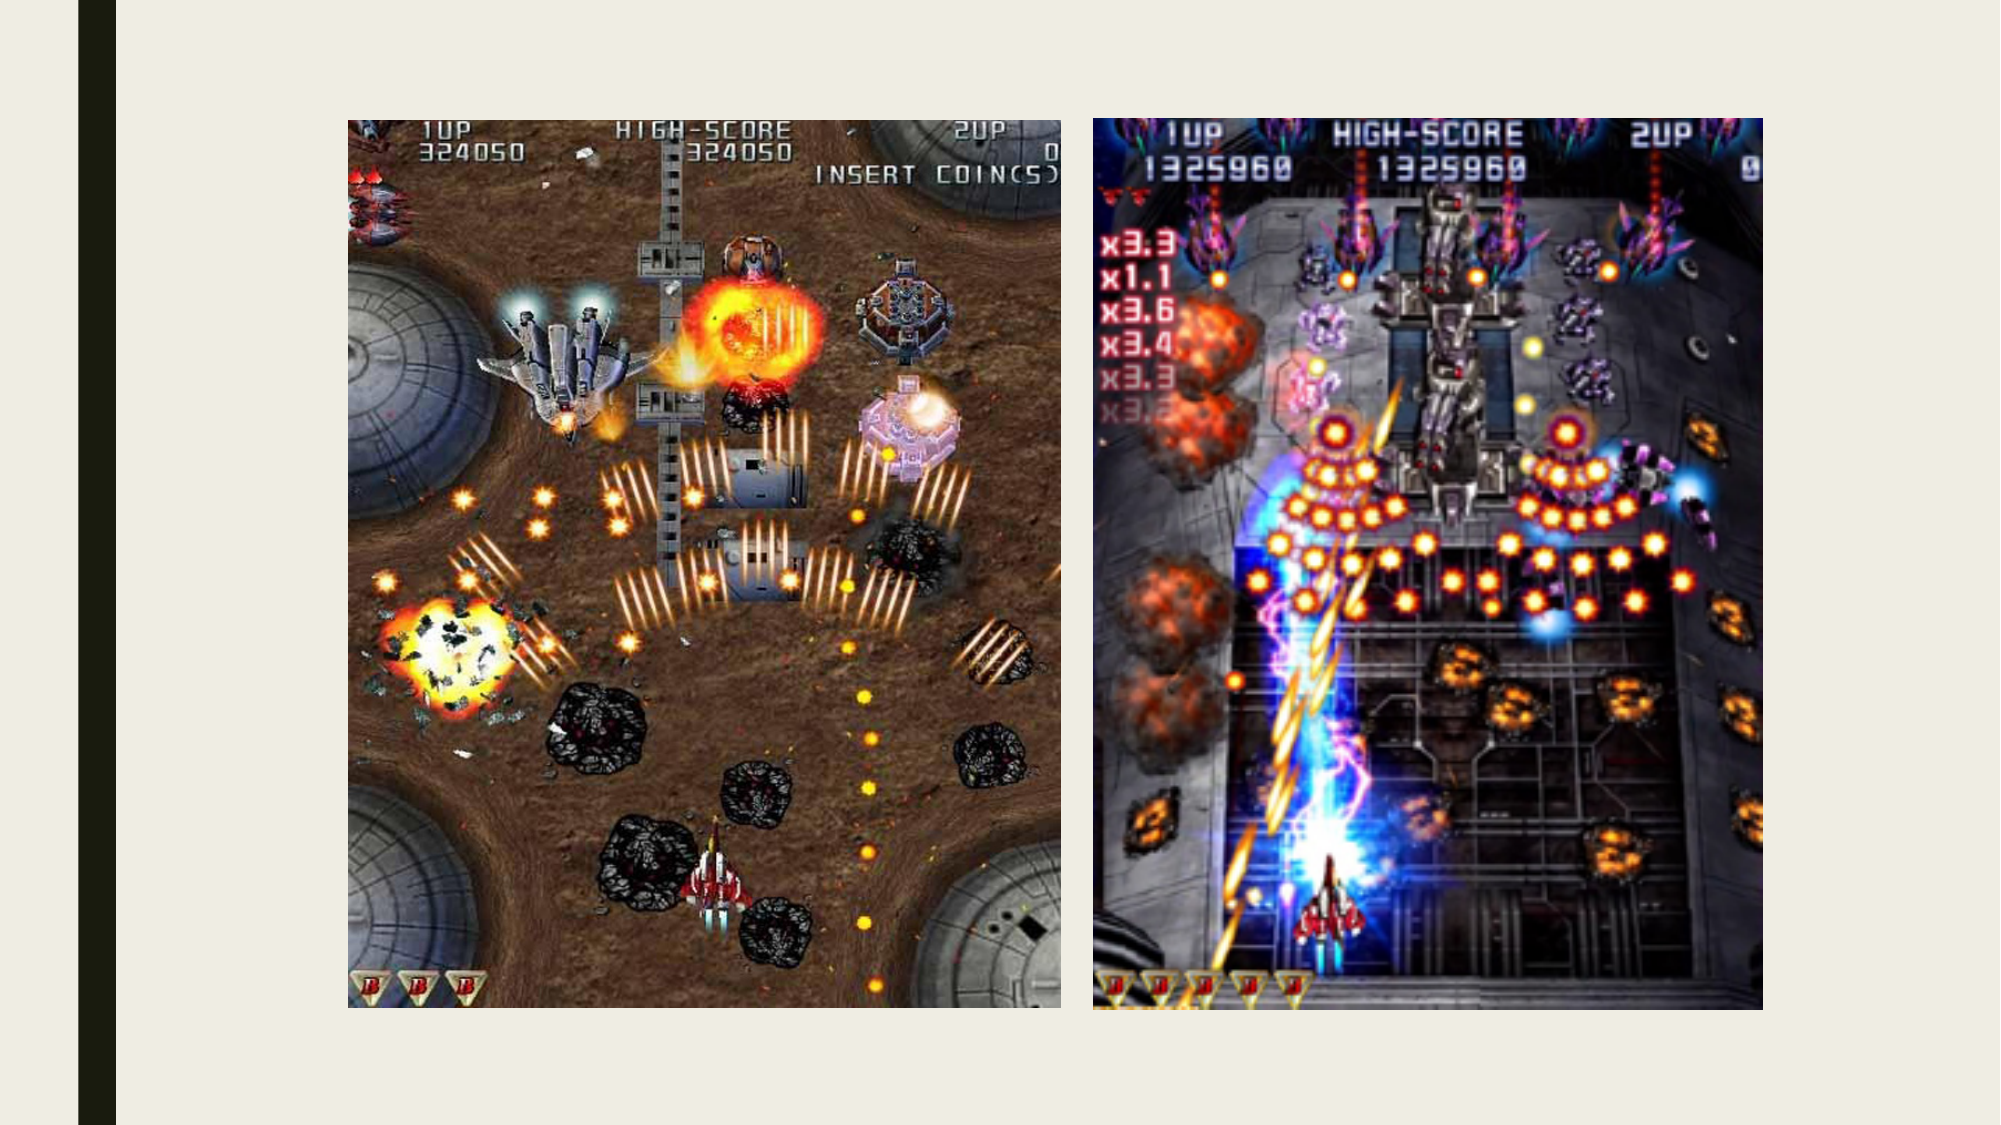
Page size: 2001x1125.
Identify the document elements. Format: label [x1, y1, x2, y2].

picture [1093, 118, 1763, 1010]
picture [348, 120, 1061, 1008]
